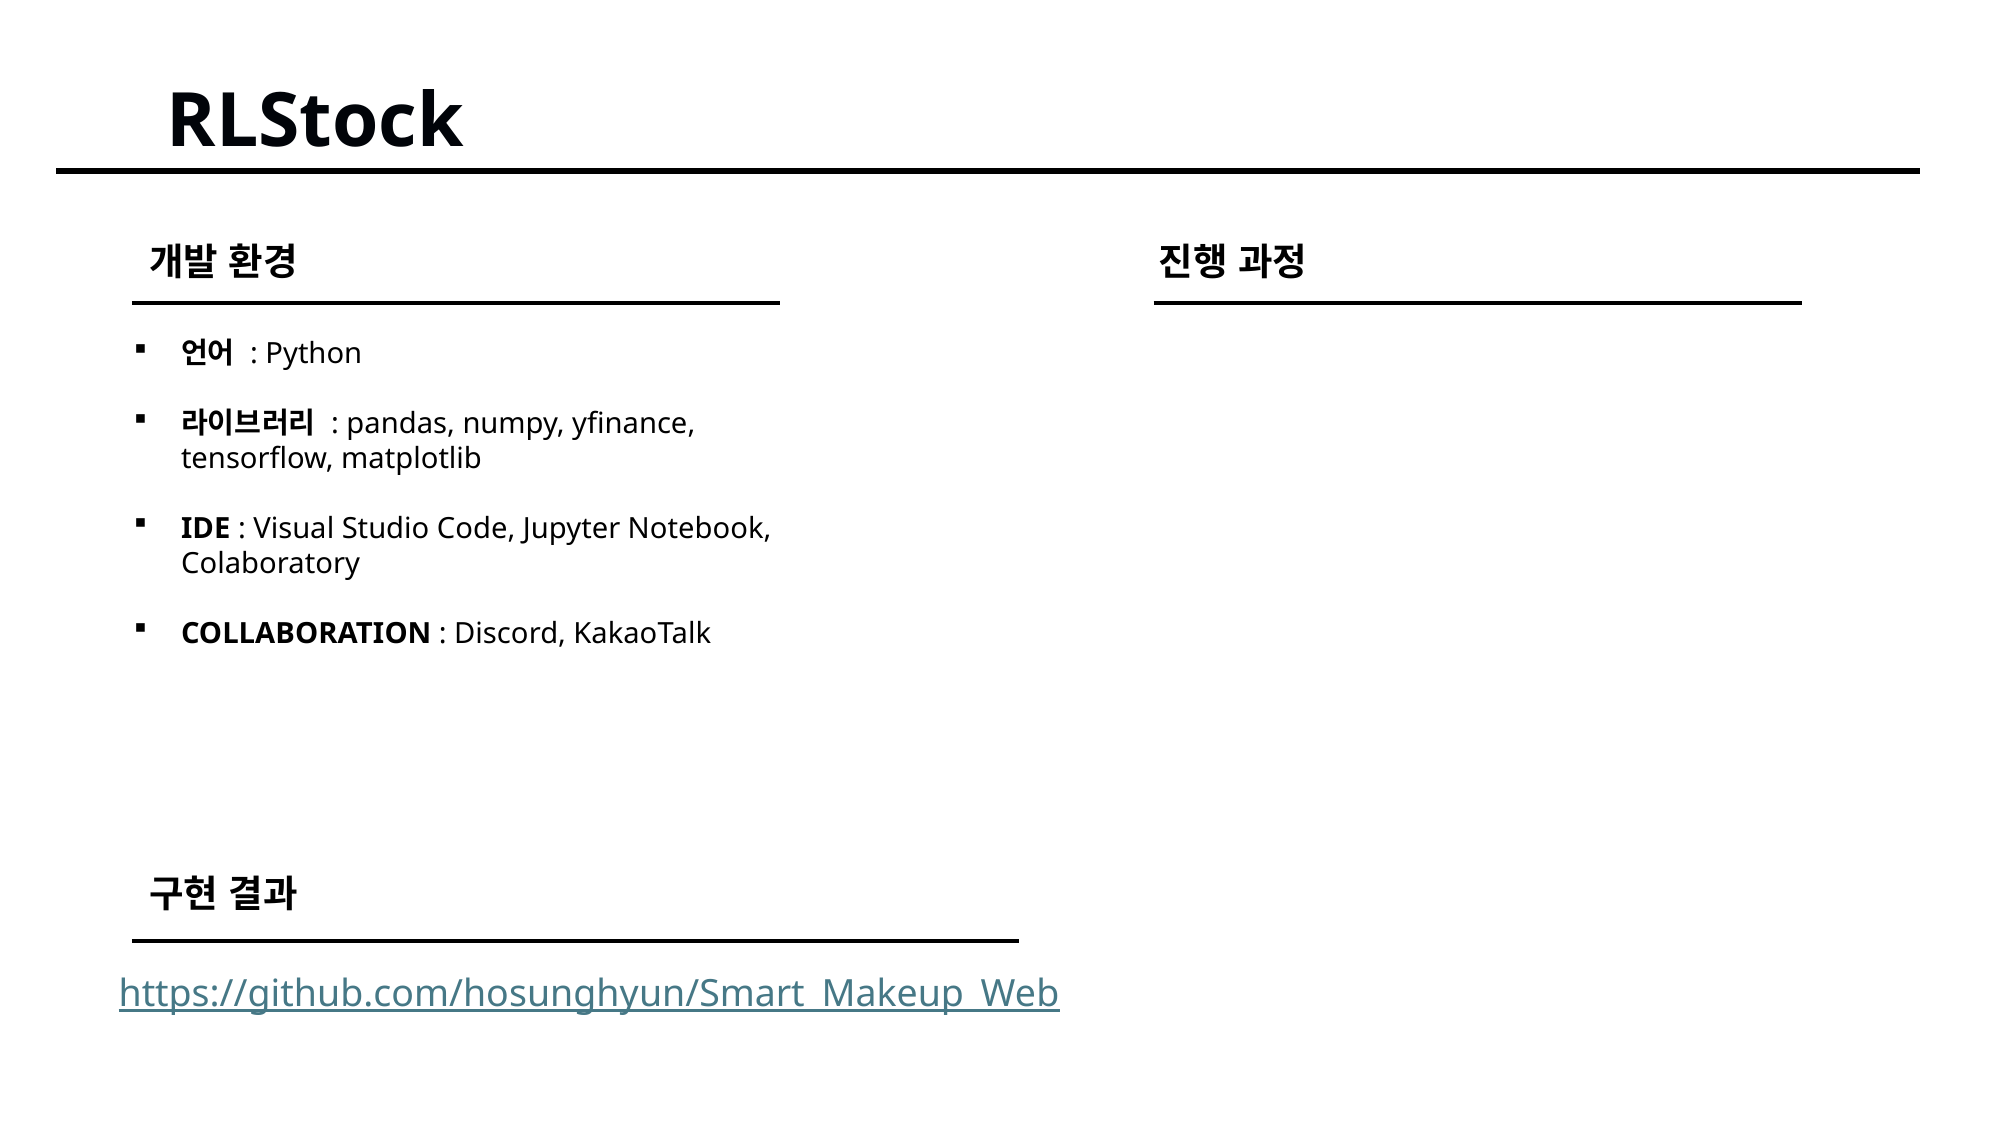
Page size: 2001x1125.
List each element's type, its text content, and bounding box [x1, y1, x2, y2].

text_box 구현 결과 [134, 862, 313, 922]
text_box RLStock [151, 63, 479, 169]
text_box https://github.com/hosunghyun/Smart_Makeup_Web [103, 961, 1075, 1027]
text_box 개발 환경 [134, 230, 313, 291]
text_box 언어 : Python 라이브러리 : pandas, numpy, yfinance, tensorflow, matplotlib IDE : Visual Studio Code, Jupyter Notebook, Colaboratory COLLABORATION : Discord, KakaoTalk [119, 327, 800, 657]
text_box 진행 과정 [1144, 230, 1323, 291]
